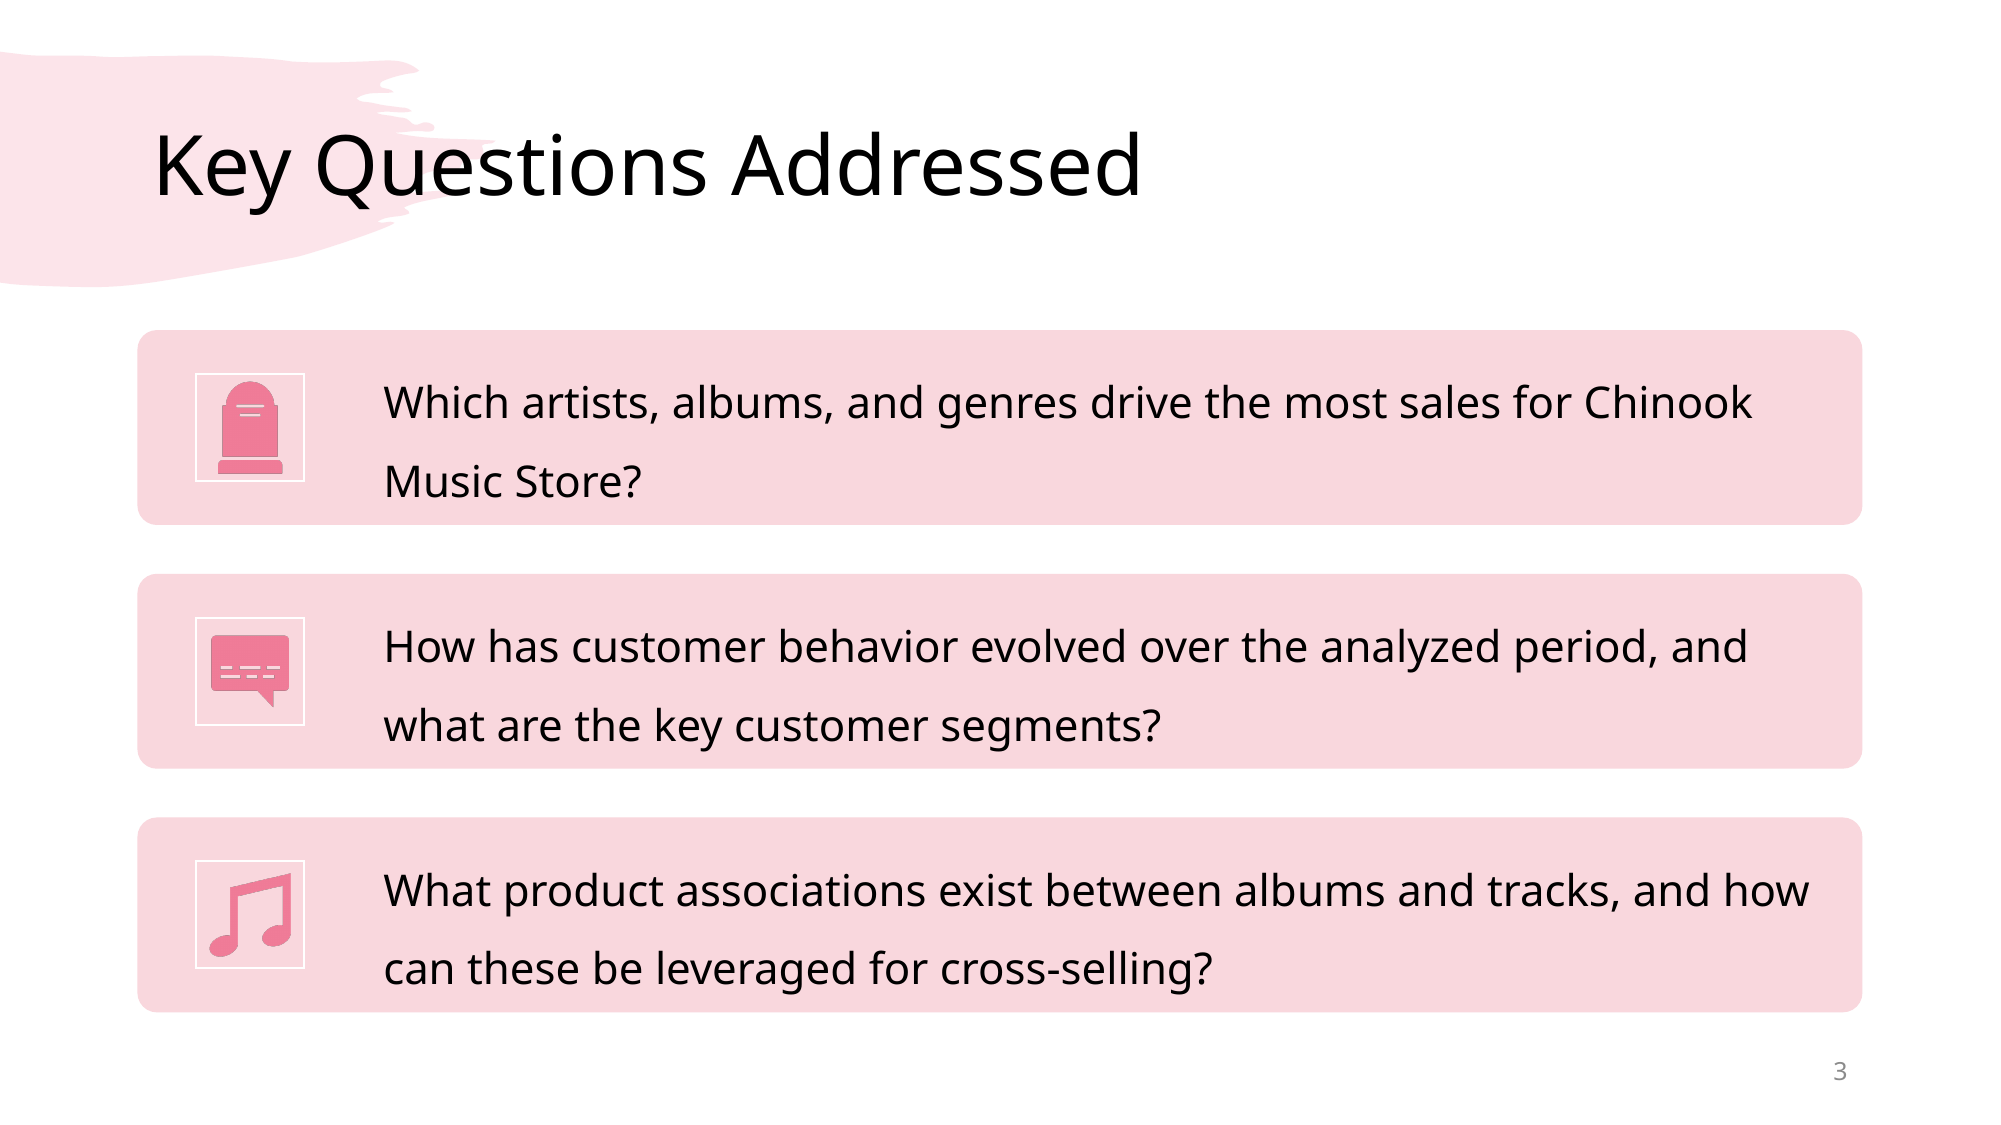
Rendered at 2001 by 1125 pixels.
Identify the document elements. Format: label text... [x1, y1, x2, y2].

title Key Questions Addressed [137, 59, 1863, 278]
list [137, 329, 1863, 1013]
slide_number 3 [1412, 1042, 1863, 1103]
